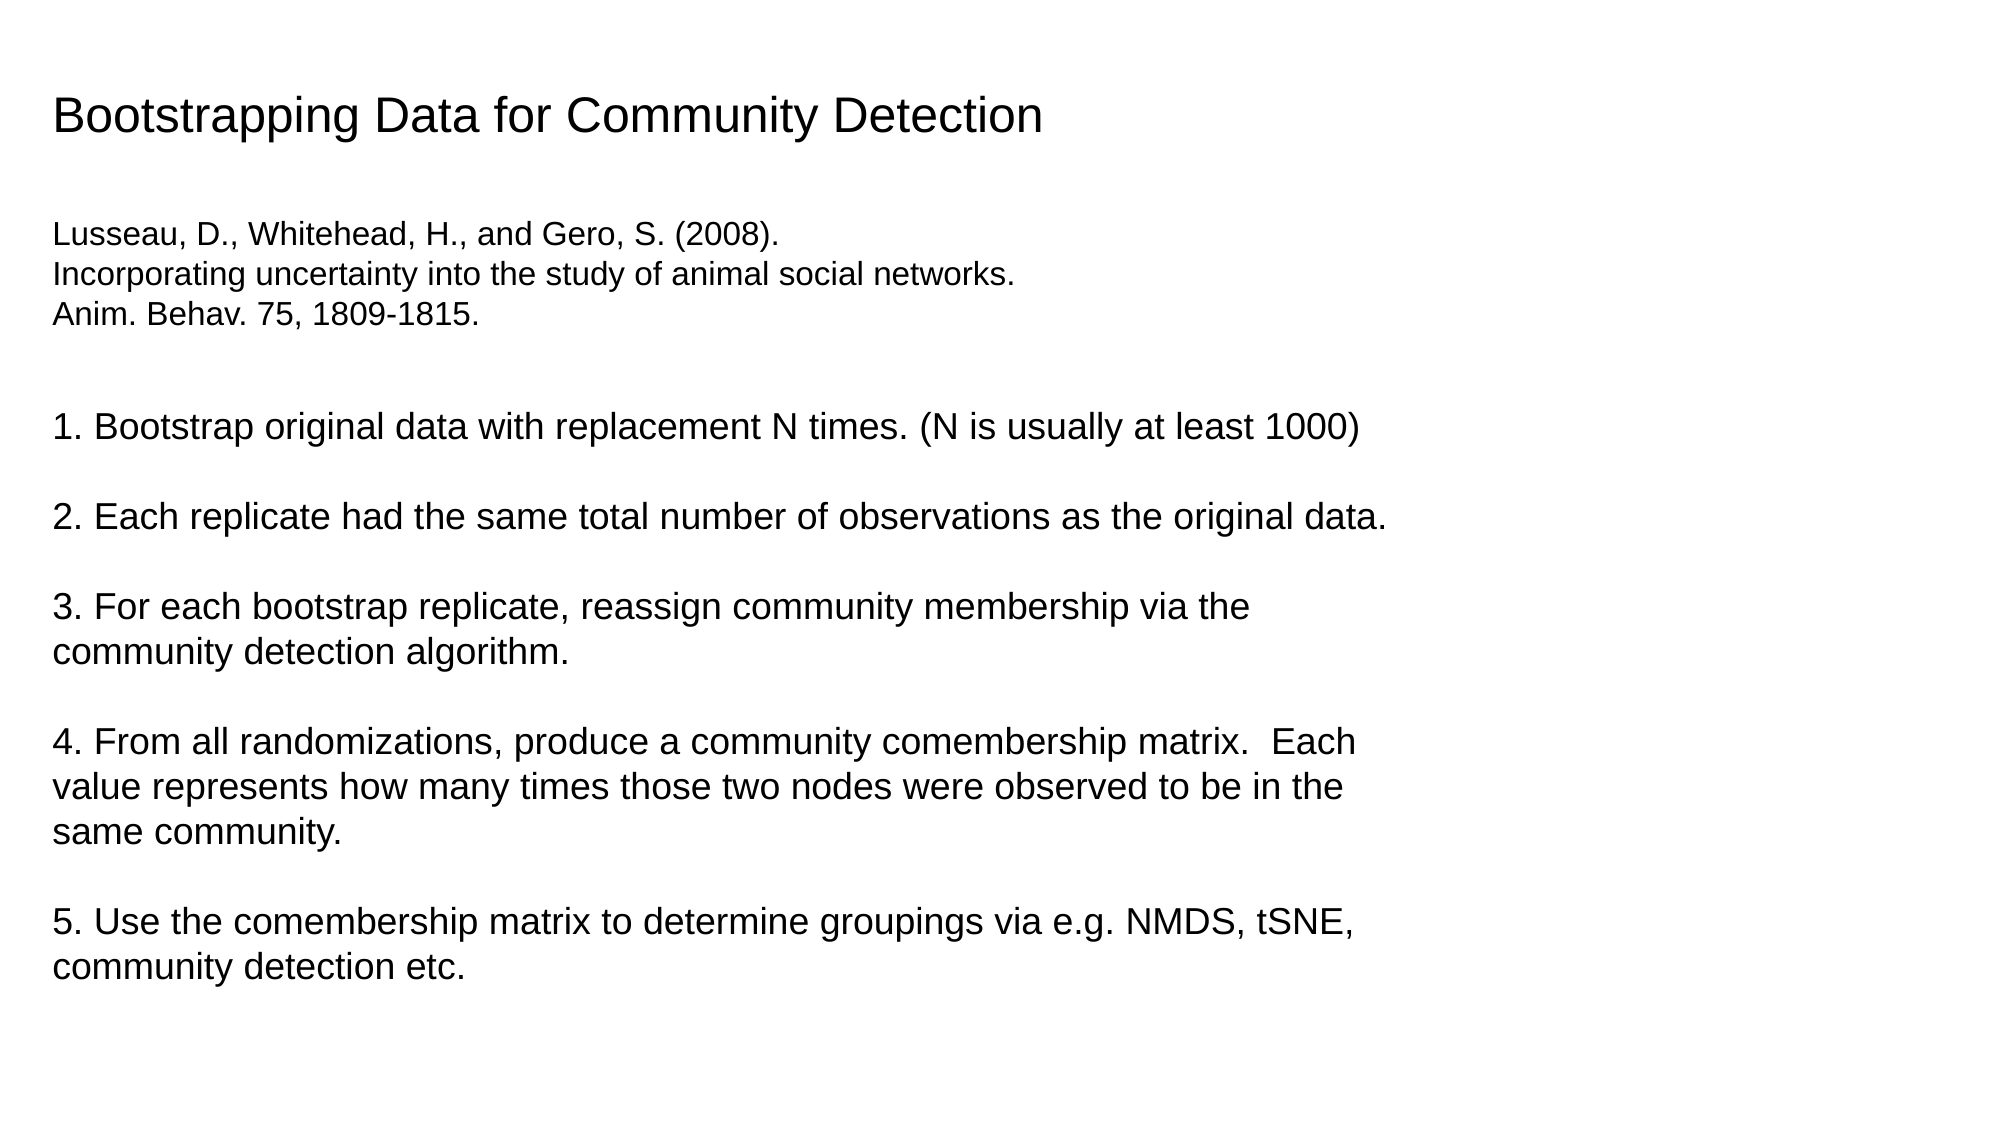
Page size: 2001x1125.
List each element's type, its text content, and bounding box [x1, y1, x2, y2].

text_box Bootstrapping Data for Community Detection Lusseau, D., Whitehead, H., and Gero, S. (2008). Incorporating uncertainty into the study of animal social networks. Anim. Behav. 75, 1809-1815. 1. Bootstrap original data with replacement N times. (N is usually at least 1000) 2. Each replicate had the same total number of observations as the original data. 3. For each bootstrap replicate, reassign community membership via the community detection algorithm. 4. From all randomizations, produce a community comembership matrix. Each value represents how many times those two nodes were observed to be in the same community. 5. Use the comembership matrix to determine groupings via e.g. NMDS, tSNE, community detection etc. [37, 74, 1438, 995]
